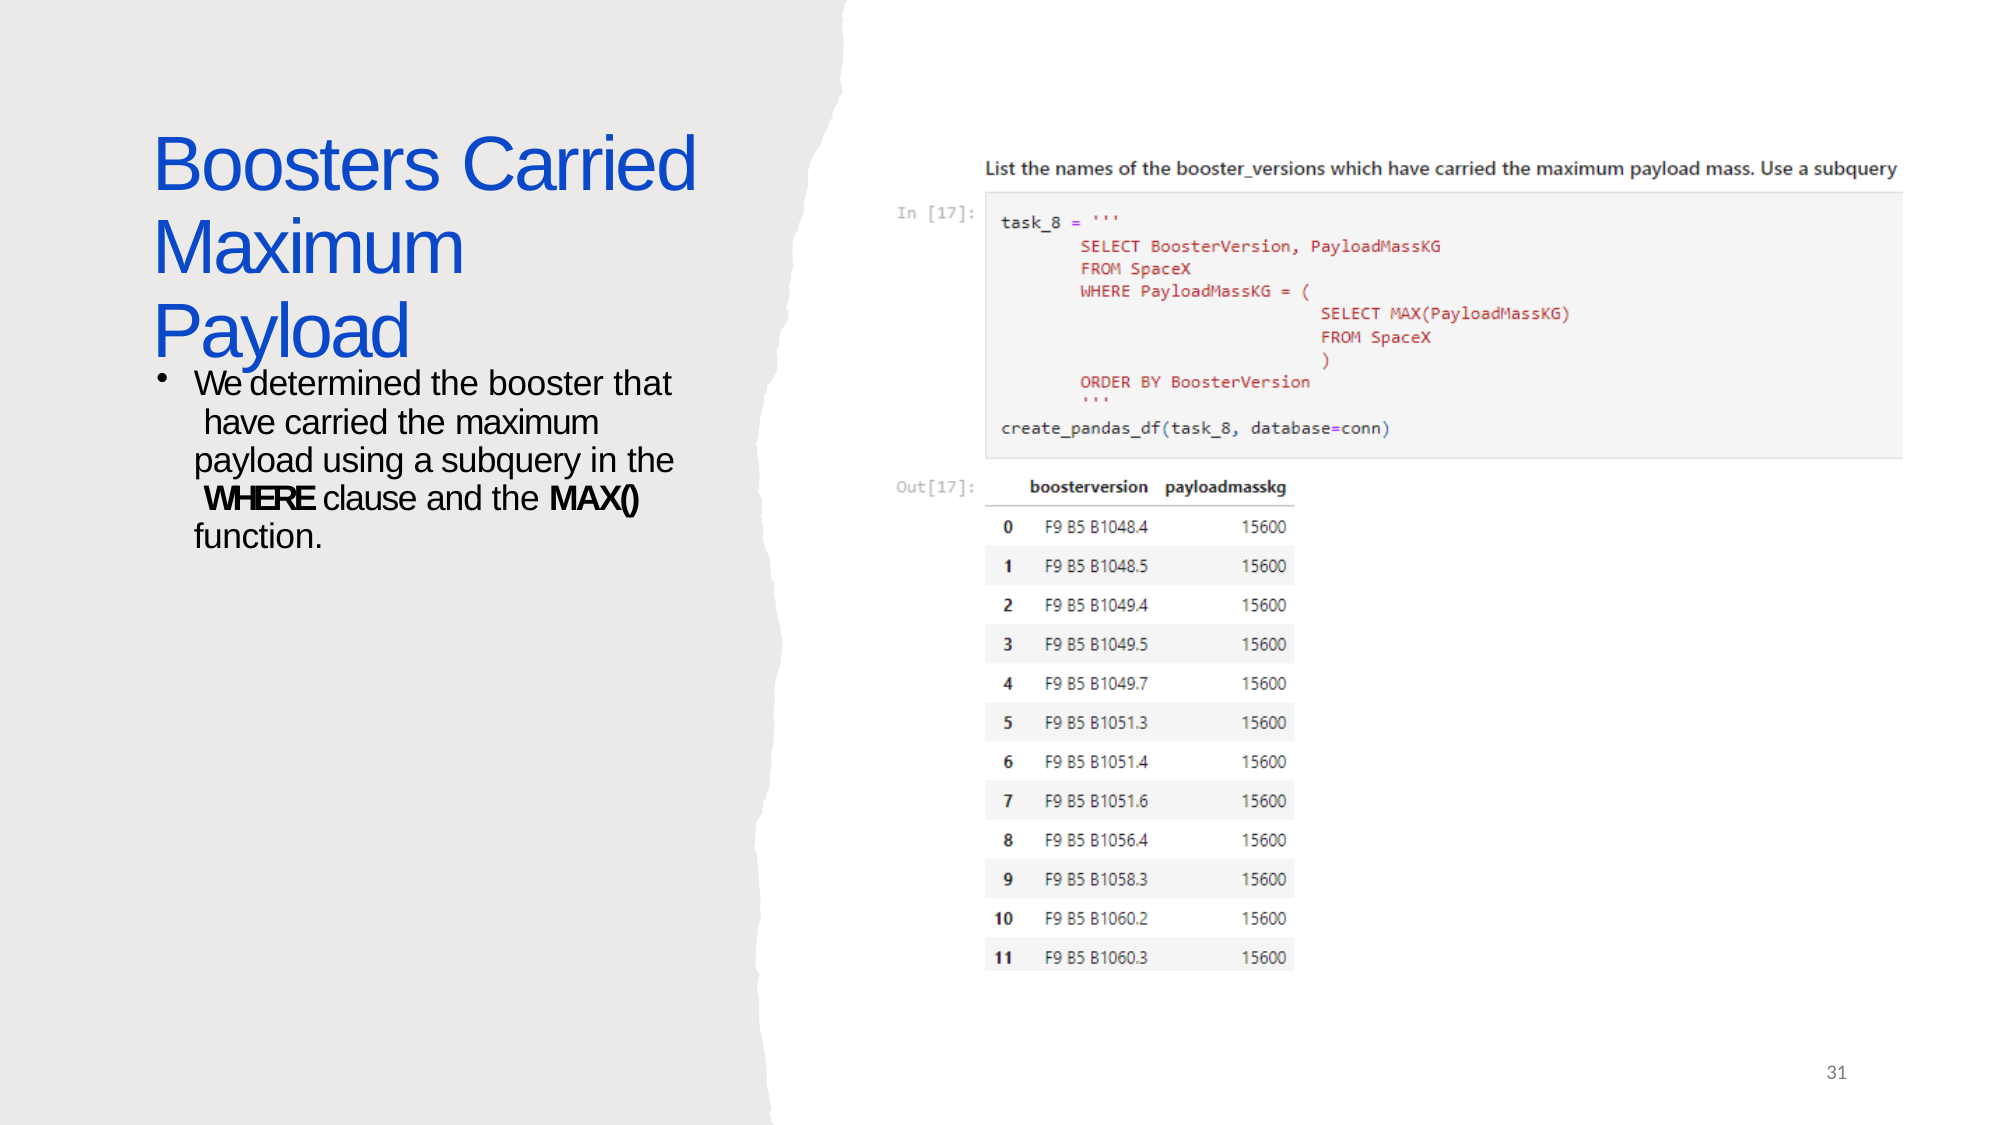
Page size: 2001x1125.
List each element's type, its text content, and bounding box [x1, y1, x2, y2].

text_box We determined the booster that have carried the maximum payload using a subquery in the WHERE clause and the MAX() function. [154, 358, 683, 557]
title Boosters Carried Maximum Payload [150, 110, 749, 373]
text_box 31 [1824, 1062, 1850, 1085]
text_box [893, 157, 1903, 971]
text_box [0, 0, 928, 1125]
